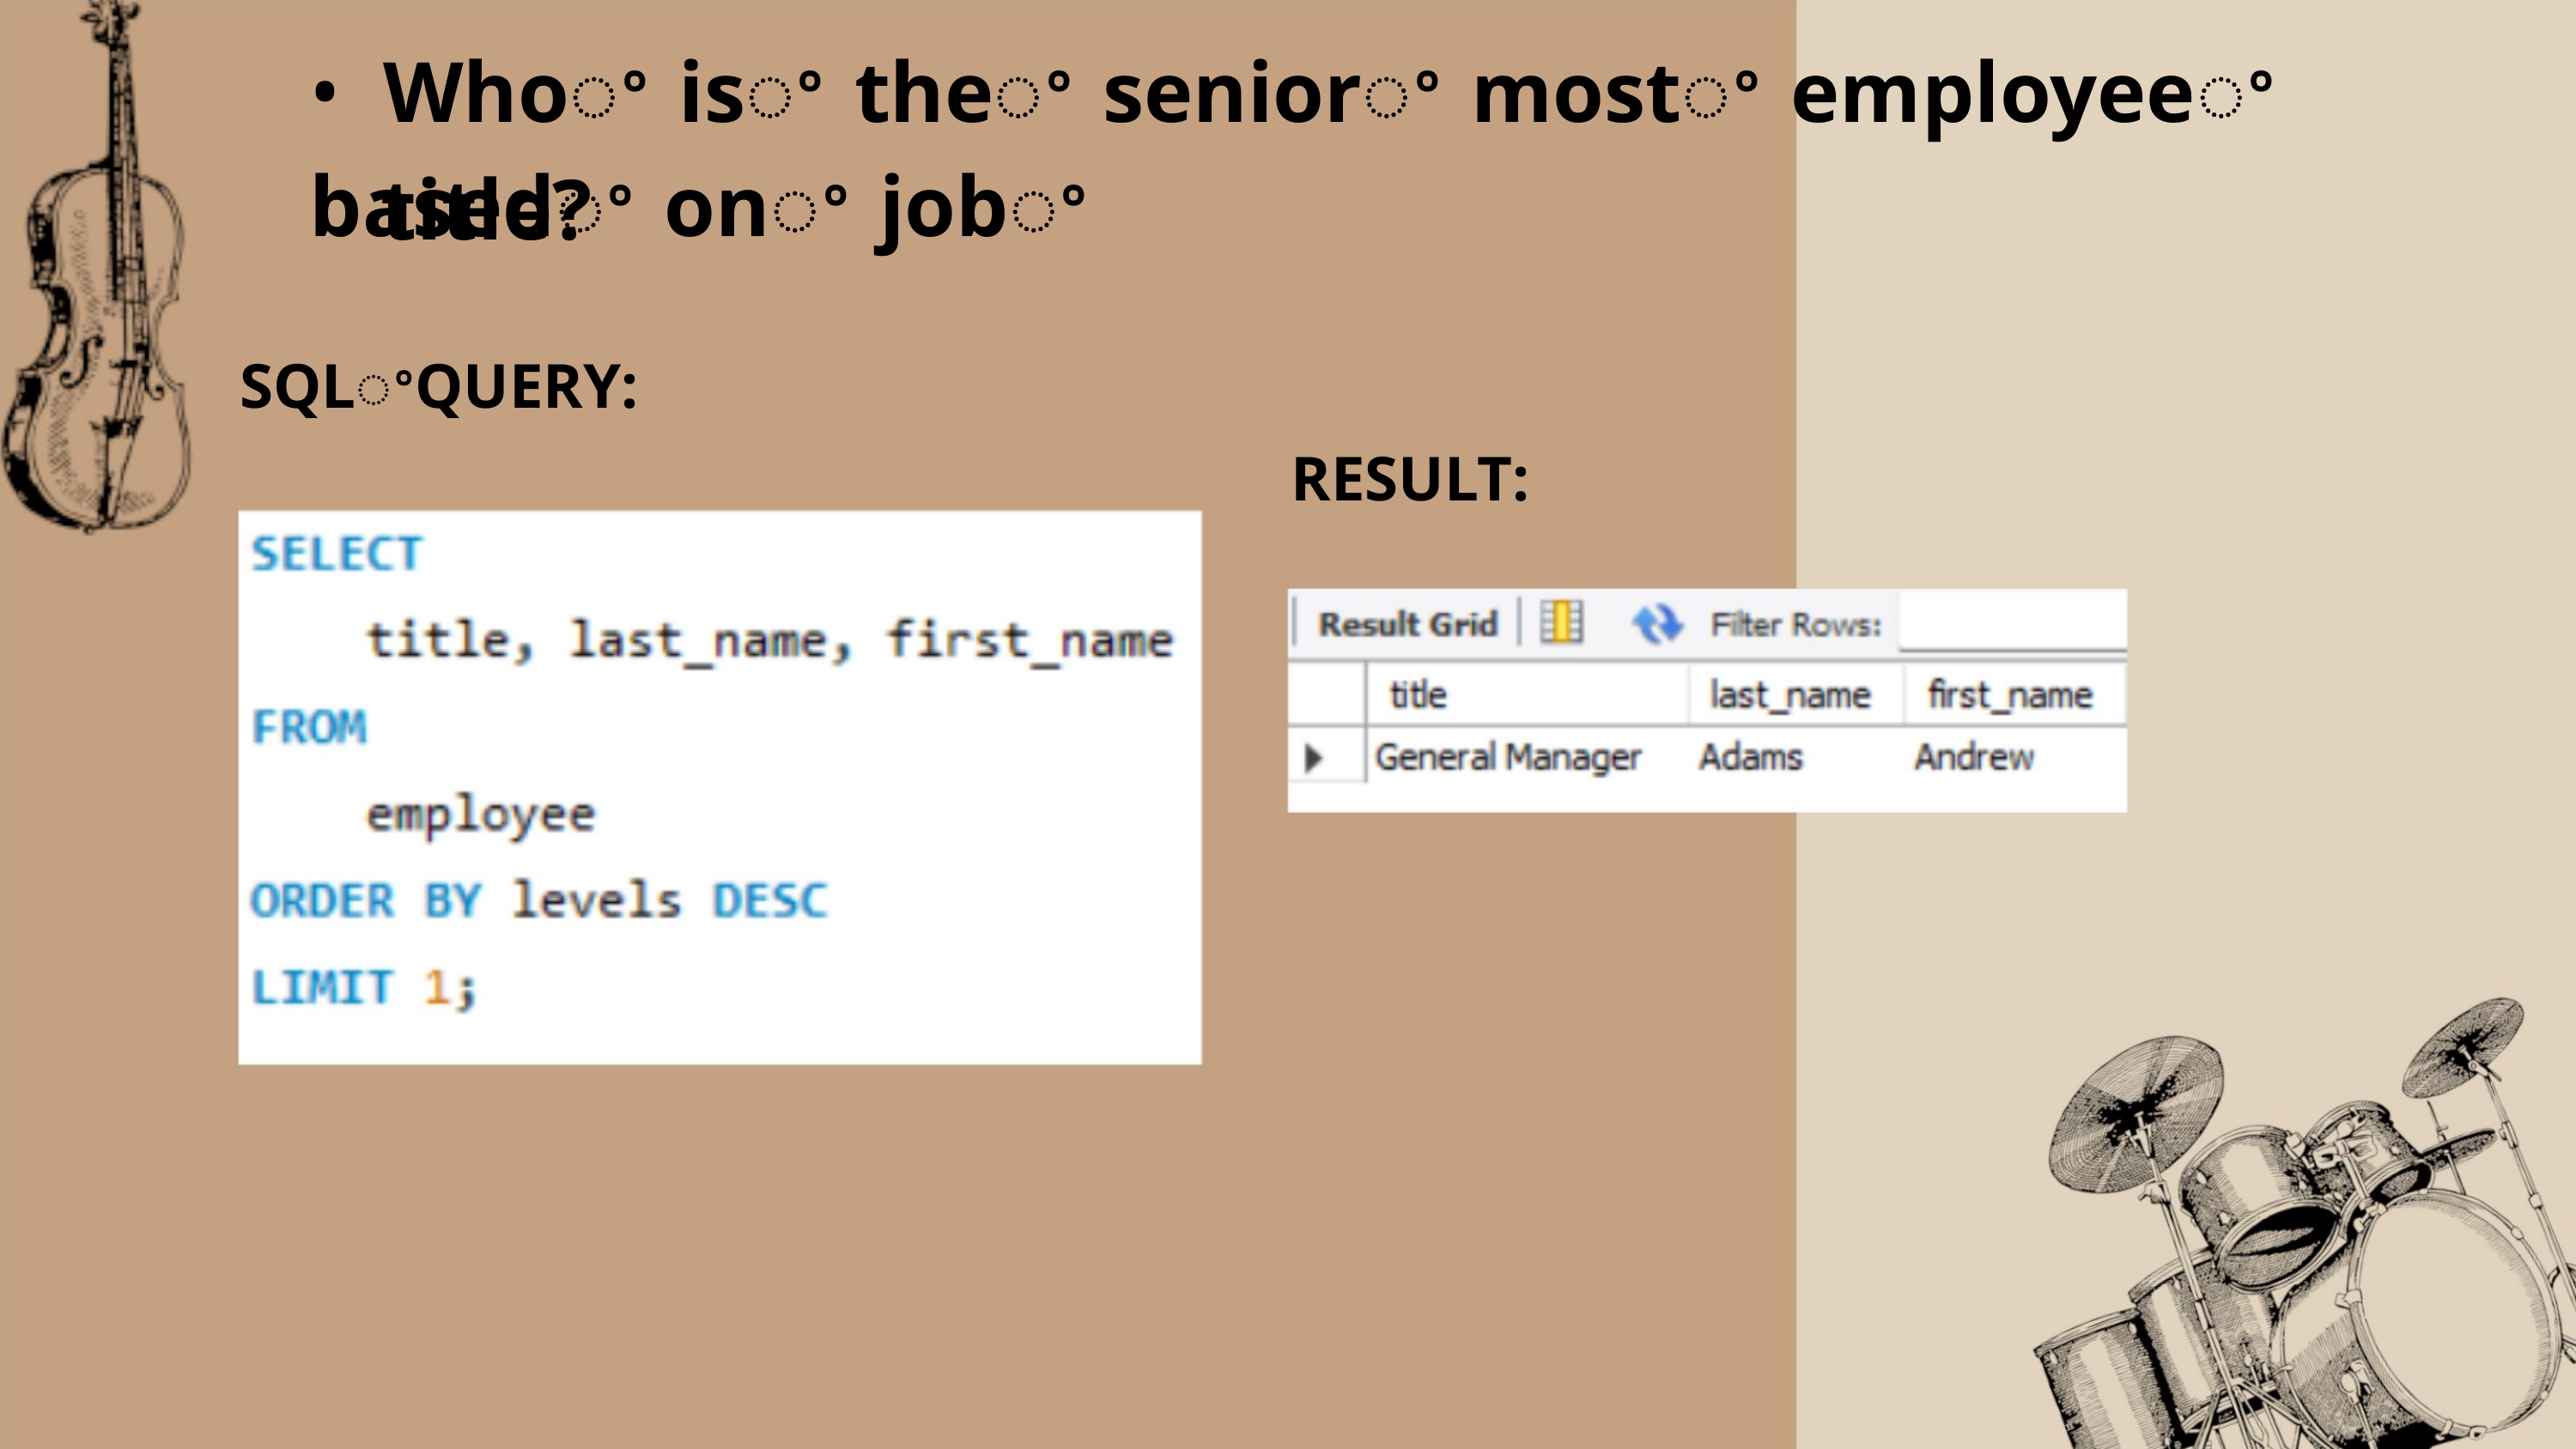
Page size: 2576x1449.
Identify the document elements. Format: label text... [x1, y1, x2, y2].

text_box SQLꢀQUERY: RESULT: [240, 337, 1562, 513]
text_box • Whoꢀ isꢀ theꢀ seniorꢀ mostꢀ employeeꢀ basedꢀ onꢀ jobꢀ [309, 25, 2536, 253]
text_box title? [380, 142, 614, 257]
text_box [0, 0, 2576, 1449]
